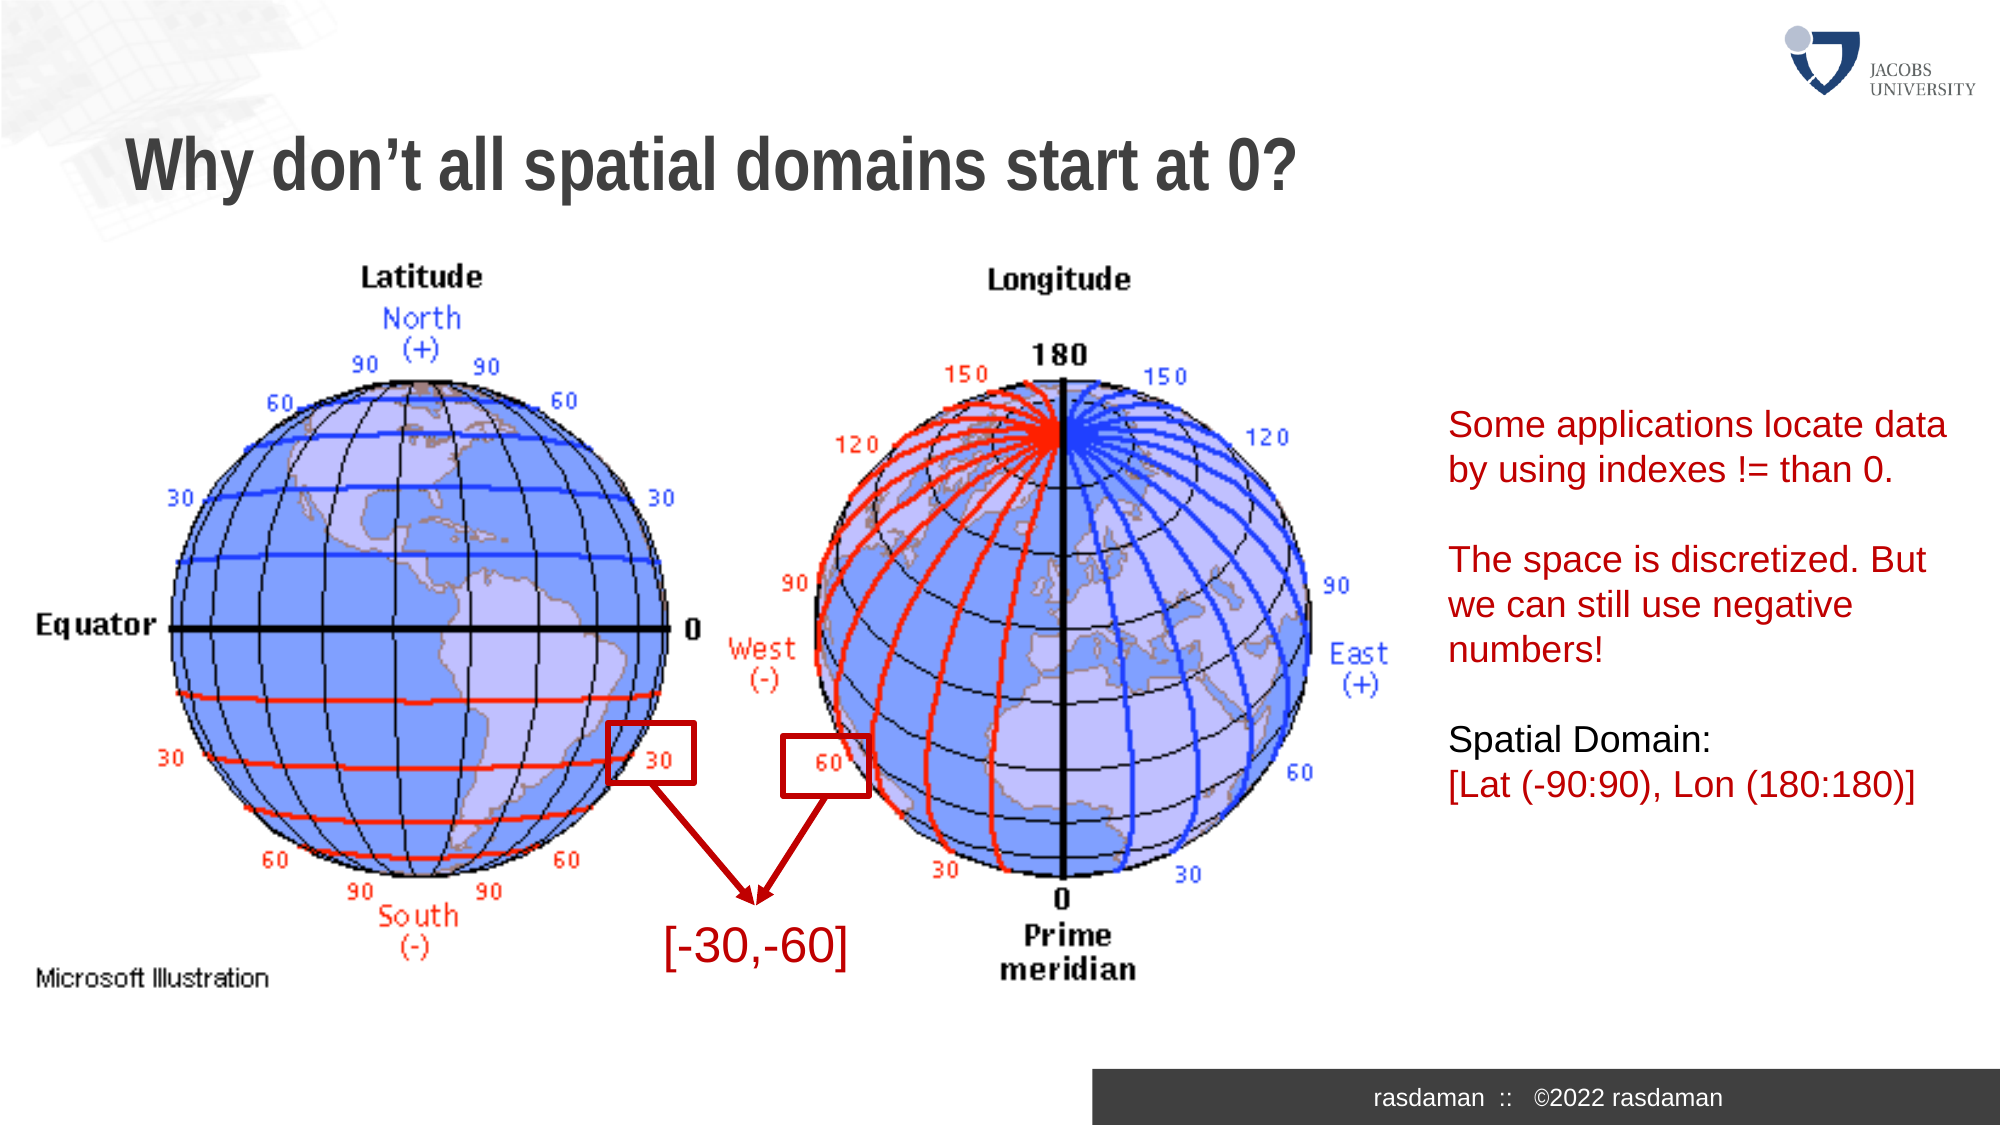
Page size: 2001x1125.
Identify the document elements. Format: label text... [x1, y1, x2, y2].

picture [1784, 25, 1976, 96]
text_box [607, 722, 870, 982]
text_box Some applications locate data by using indexes != than 0. The space is discretized. But we can still use negative numbers! Spatial Domain: [Lat (-90:90), Lon (180:180)] [1433, 392, 1963, 812]
picture [0, 0, 1410, 1005]
title Why don’t all spatial domains start at 0? [124, 35, 1876, 286]
